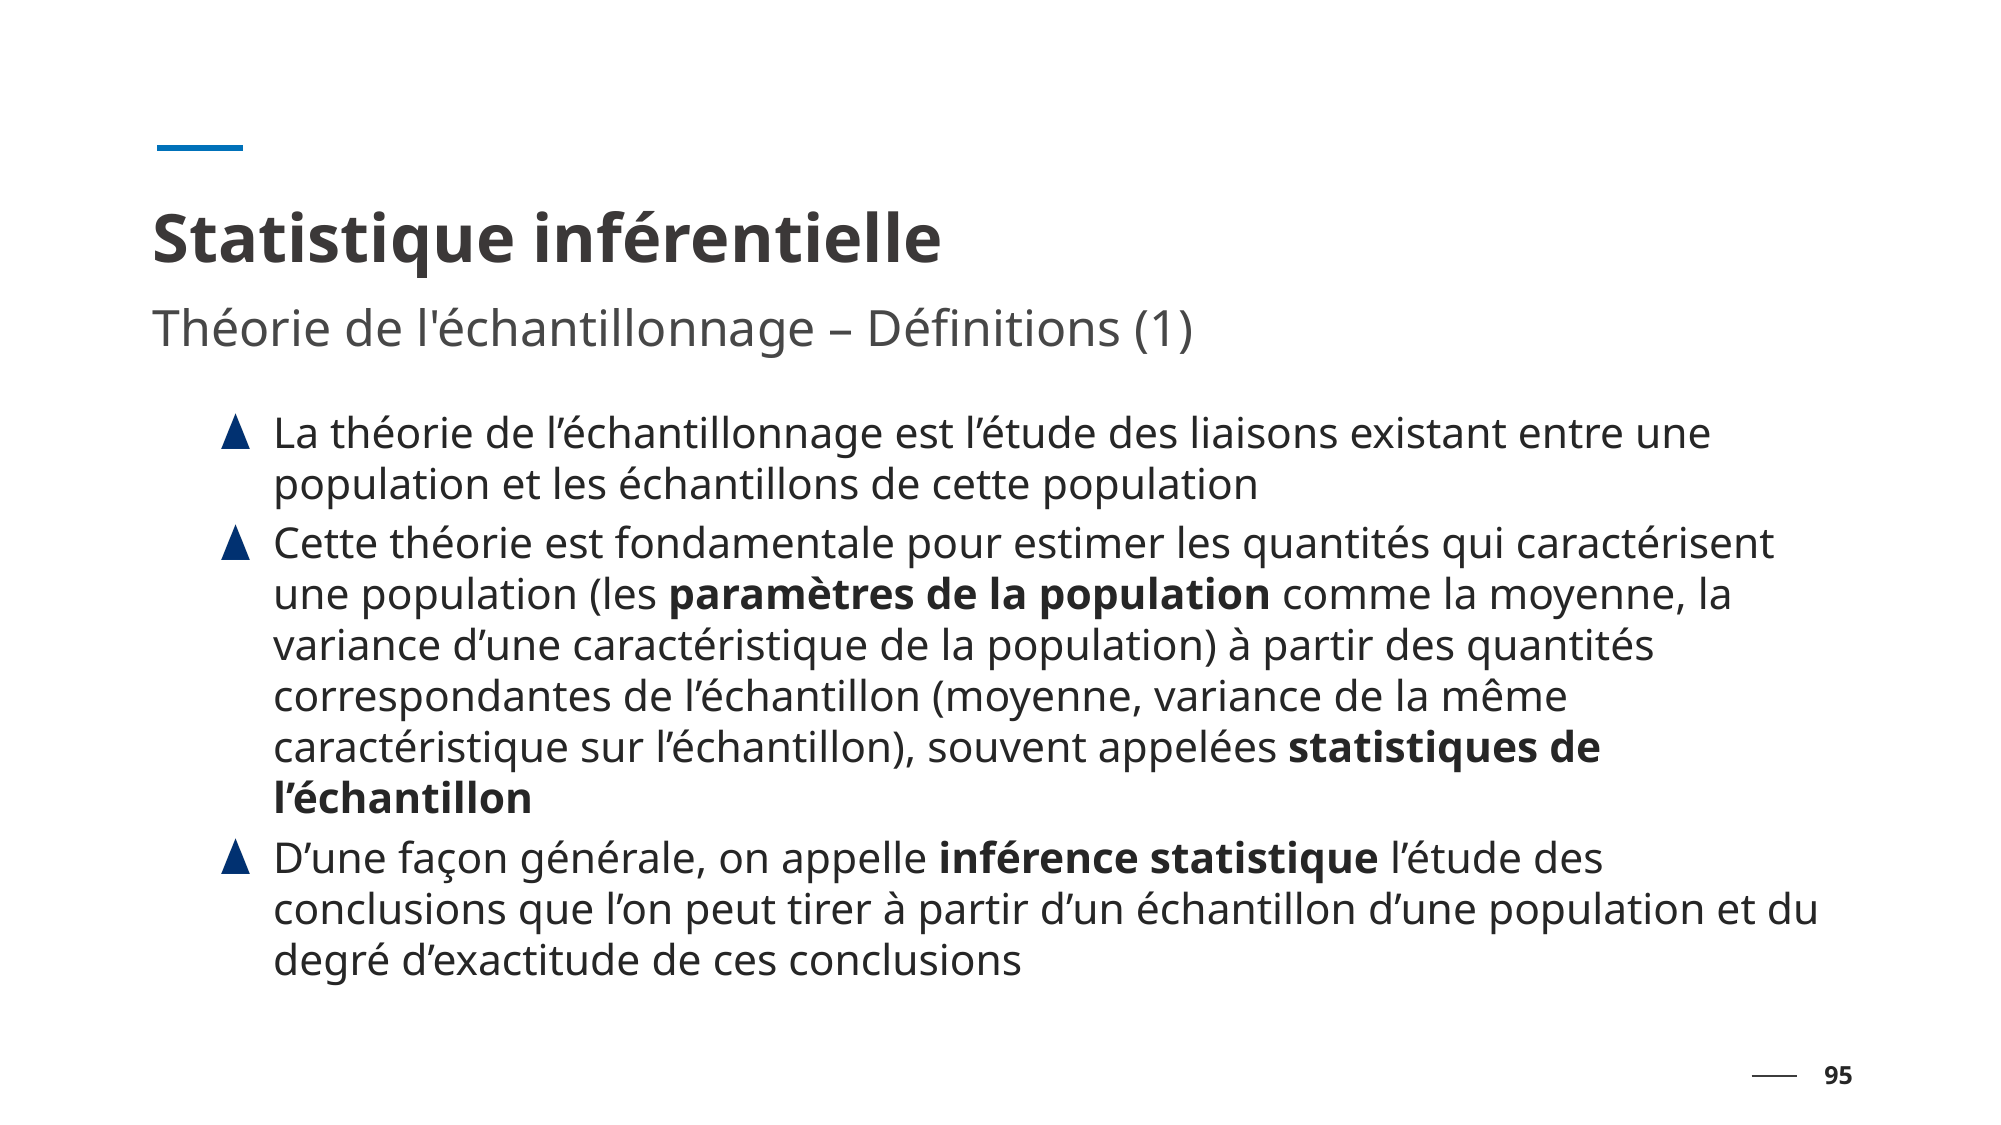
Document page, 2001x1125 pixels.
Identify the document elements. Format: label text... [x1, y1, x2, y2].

picture [221, 838, 250, 874]
list Théorie de l'échantillonnage – Définitions (1) [137, 304, 1863, 350]
list La théorie de l’échantillonnage est l’étude des liaisons existant entre une population et les échantillons de cette population Cette théorie est fondamentale pour estimer les quantités qui caractérisent une population (les paramètres de la population comme la moyenne, la variance d’une caractéristique de la population) à partir des quantités correspondantes de l’échantillon (moyenne, variance de la même caractéristique sur l’échantillon), souvent appelées statistiques de l’échantillon D’une façon générale, on appelle inférence statistique l’étude des conclusions que l’on peut tirer à partir d’un échantillon d’une population et du degré d’exactitude de ces conclusions [137, 398, 1863, 994]
title Statistique inférentielle [137, 131, 1863, 304]
picture [221, 413, 250, 449]
slide_number 95 [1809, 1046, 1899, 1107]
picture [221, 524, 250, 560]
